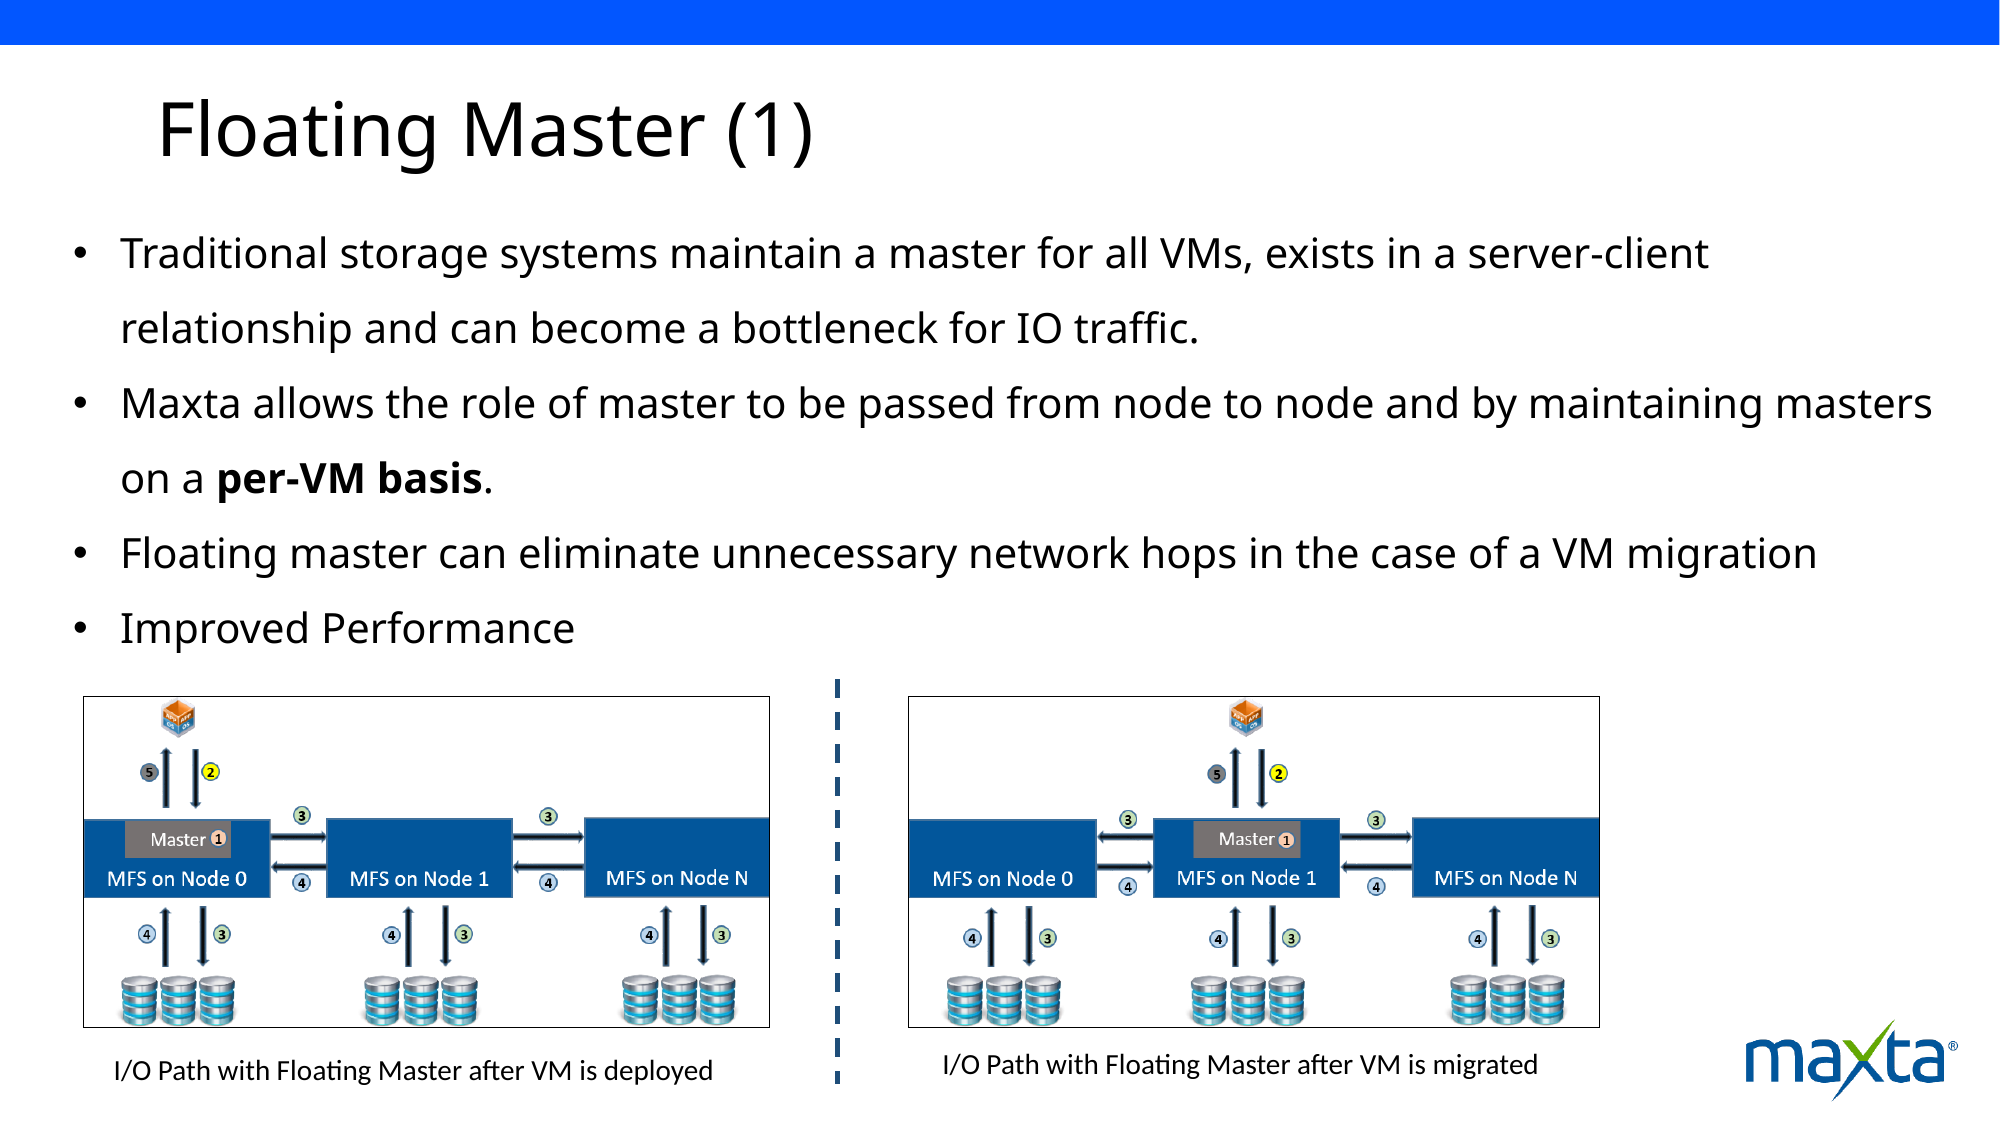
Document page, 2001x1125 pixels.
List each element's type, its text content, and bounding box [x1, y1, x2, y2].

text_box I/O Path with Floating Master after VM is migrated [927, 1038, 1555, 1089]
picture [83, 696, 770, 1028]
title Floating Master (1) [142, 60, 1858, 194]
text_box Traditional storage systems maintain a master for all VMs, exists in a server-client relationship and can become a bottleneck for IO traffic. Maxta allows the role of master to be passed from node to node and by maintaining masters on a per-VM basis. Floating master can eliminate unnecessary network hops in the case of a VM migration Improved Performance [65, 194, 1960, 660]
picture [908, 696, 1600, 1028]
text_box I/O Path with Floating Master after VM is deployed [98, 1043, 757, 1094]
picture [1741, 1016, 1961, 1103]
